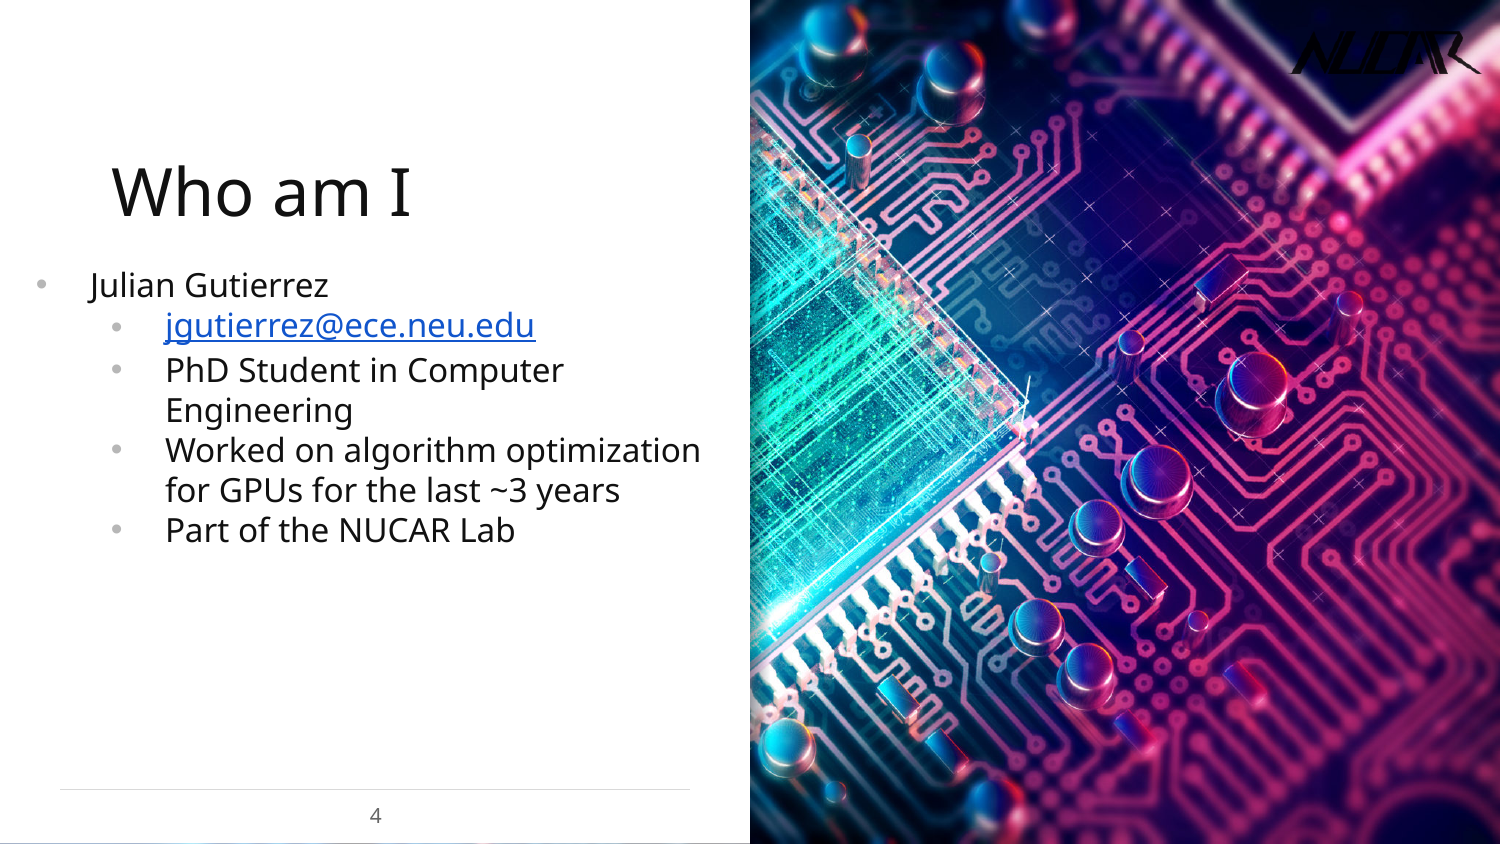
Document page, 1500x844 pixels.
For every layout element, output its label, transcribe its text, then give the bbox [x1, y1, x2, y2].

list Julian Gutierrez jgutierrez@ece.neu.edu PhD Student in Computer Engineering Worked on algorithm optimization for GPUs for the last ~3 years Part of the NUCAR Lab [0, 249, 746, 685]
picture [753, 239, 763, 249]
picture [750, 0, 1500, 844]
slide_number 4 [97, 789, 654, 844]
title Who am I [96, 134, 654, 246]
